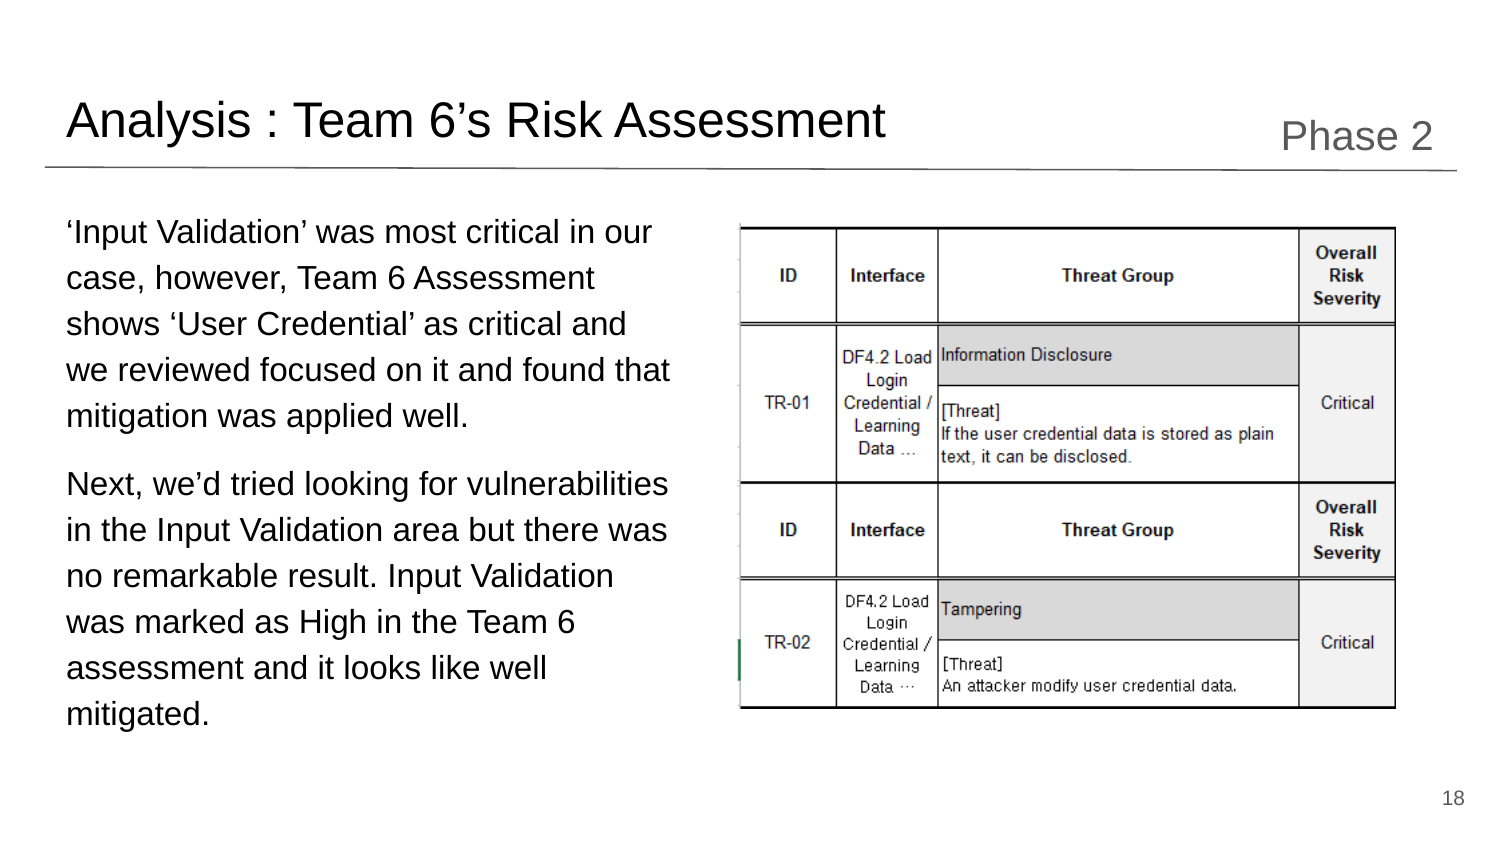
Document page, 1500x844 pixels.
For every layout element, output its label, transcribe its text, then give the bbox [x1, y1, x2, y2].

text_box Phase 2 [683, 94, 1449, 175]
slide_number ‹#› [1389, 764, 1480, 830]
list ‘Input Validation’ was most critical in our case, however, Team 6 Assessment shows ‘User Credential’ as critical and we reviewed focused on it and found that mitigation was applied well. Next, we’d tried looking for vulnerabilities in the Input Validation area but there was no remarkable result. Input Validation was marked as High in the Team 6 assessment and it looks like well mitigated. [51, 189, 693, 750]
title Analysis : Team 6’s Risk Assessment [51, 72, 1449, 167]
picture [736, 223, 1396, 709]
